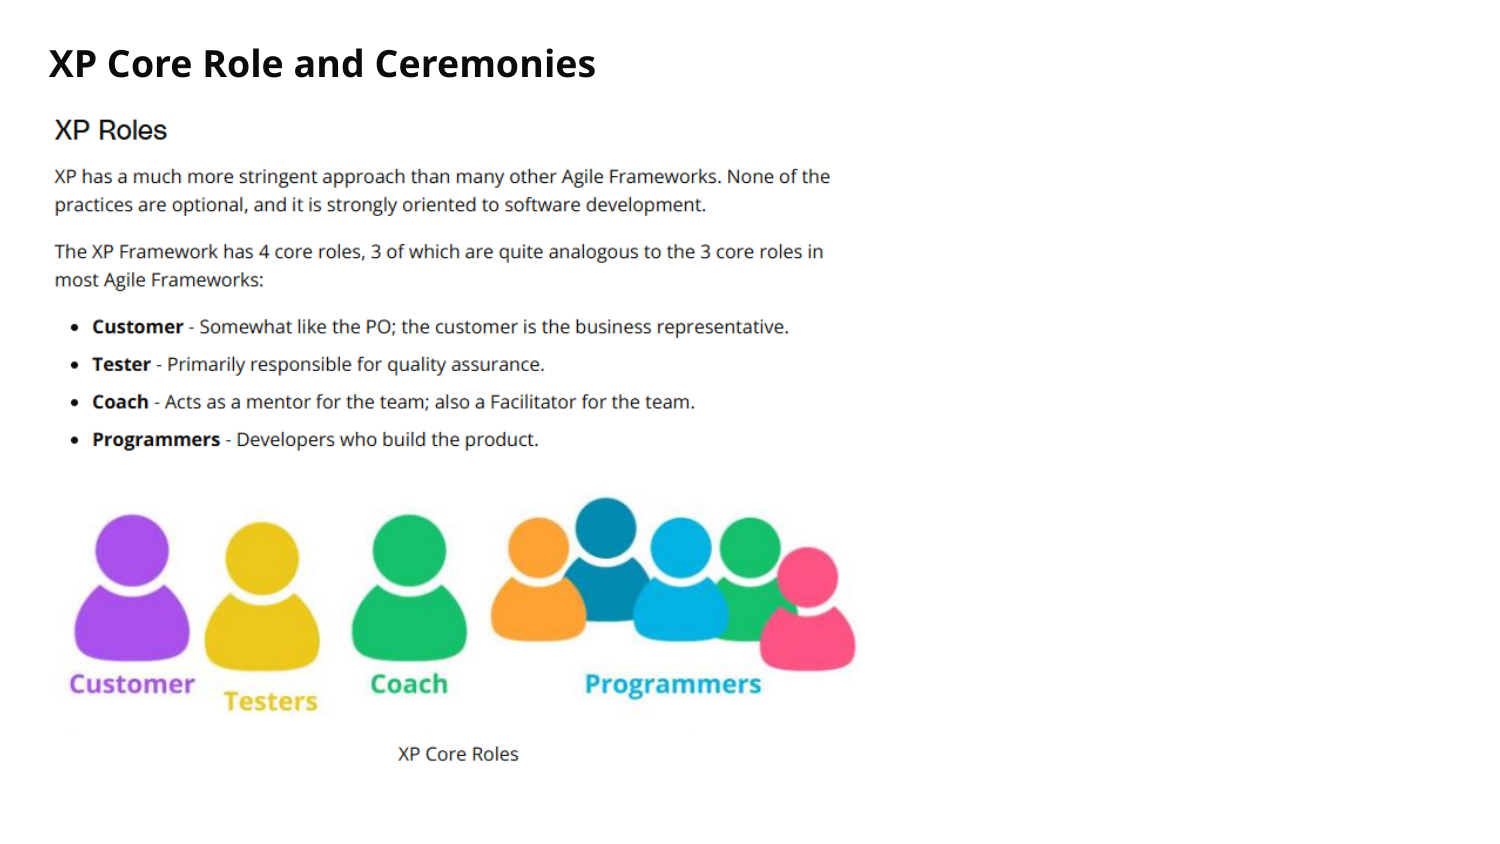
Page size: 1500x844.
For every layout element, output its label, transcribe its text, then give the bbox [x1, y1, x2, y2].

picture [37, 101, 867, 776]
text_box XP Core Role and Ceremonies [37, 23, 788, 91]
